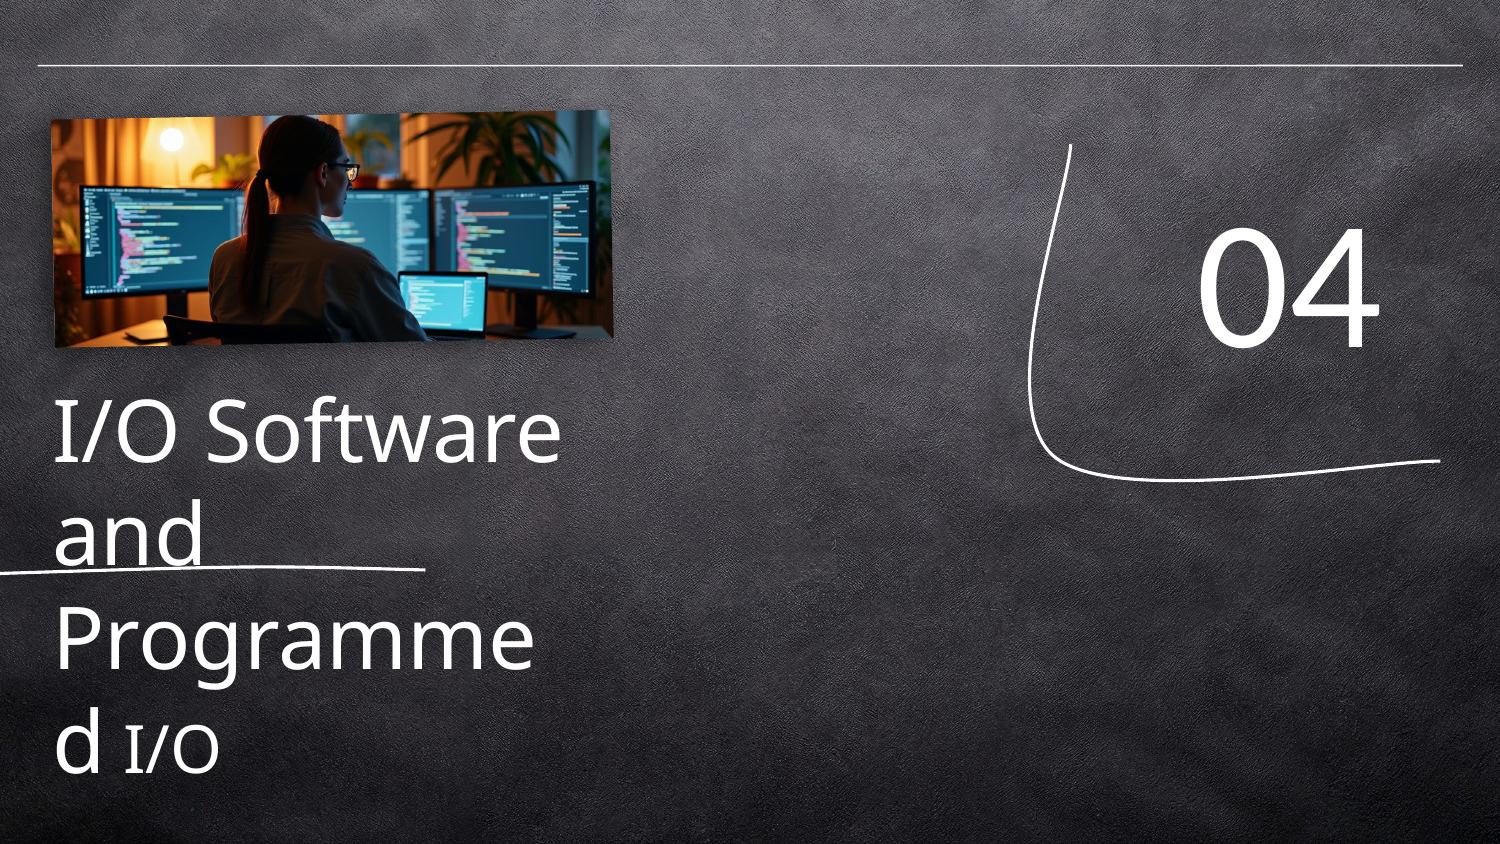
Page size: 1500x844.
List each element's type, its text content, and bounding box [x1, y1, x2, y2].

text_box [1029, 144, 1441, 481]
title I/O Software and Programmed I/O [37, 355, 585, 806]
title 04 [1117, 148, 1463, 400]
text_box [0, 566, 426, 574]
picture [0, 0, 1500, 844]
